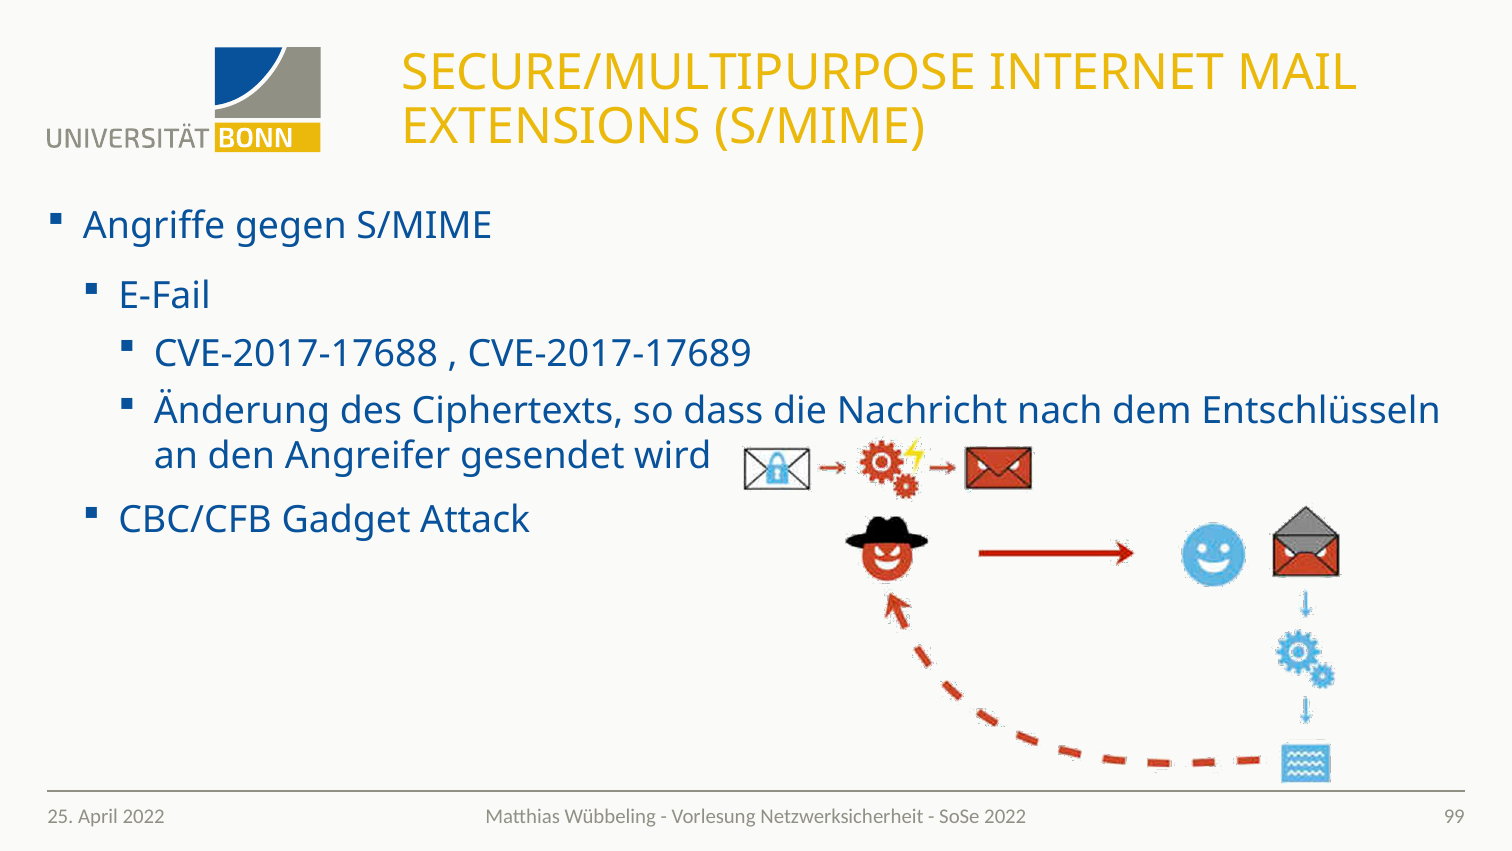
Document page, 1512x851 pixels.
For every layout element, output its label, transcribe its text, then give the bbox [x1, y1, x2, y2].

list Angriffe gegen S/MIME E-Fail CVE-2017-17688 , CVE-2017-17689 Änderung des Ciphertexts, so dass die Nachricht nach dem Entschlüsseln an den Angreifer gesendet wird CBC/CFB Gadget Attack [47, 200, 1465, 745]
title Secure/Multipurpose Internet Mail Extensions (S/MIME) [401, 47, 1465, 154]
slide_number 99 [1370, 791, 1465, 839]
picture [732, 424, 1343, 792]
footer Matthias Wübbeling - Vorlesung Netzwerksicherheit - SoSe 2022 [342, 791, 1170, 839]
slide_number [47, 791, 189, 839]
